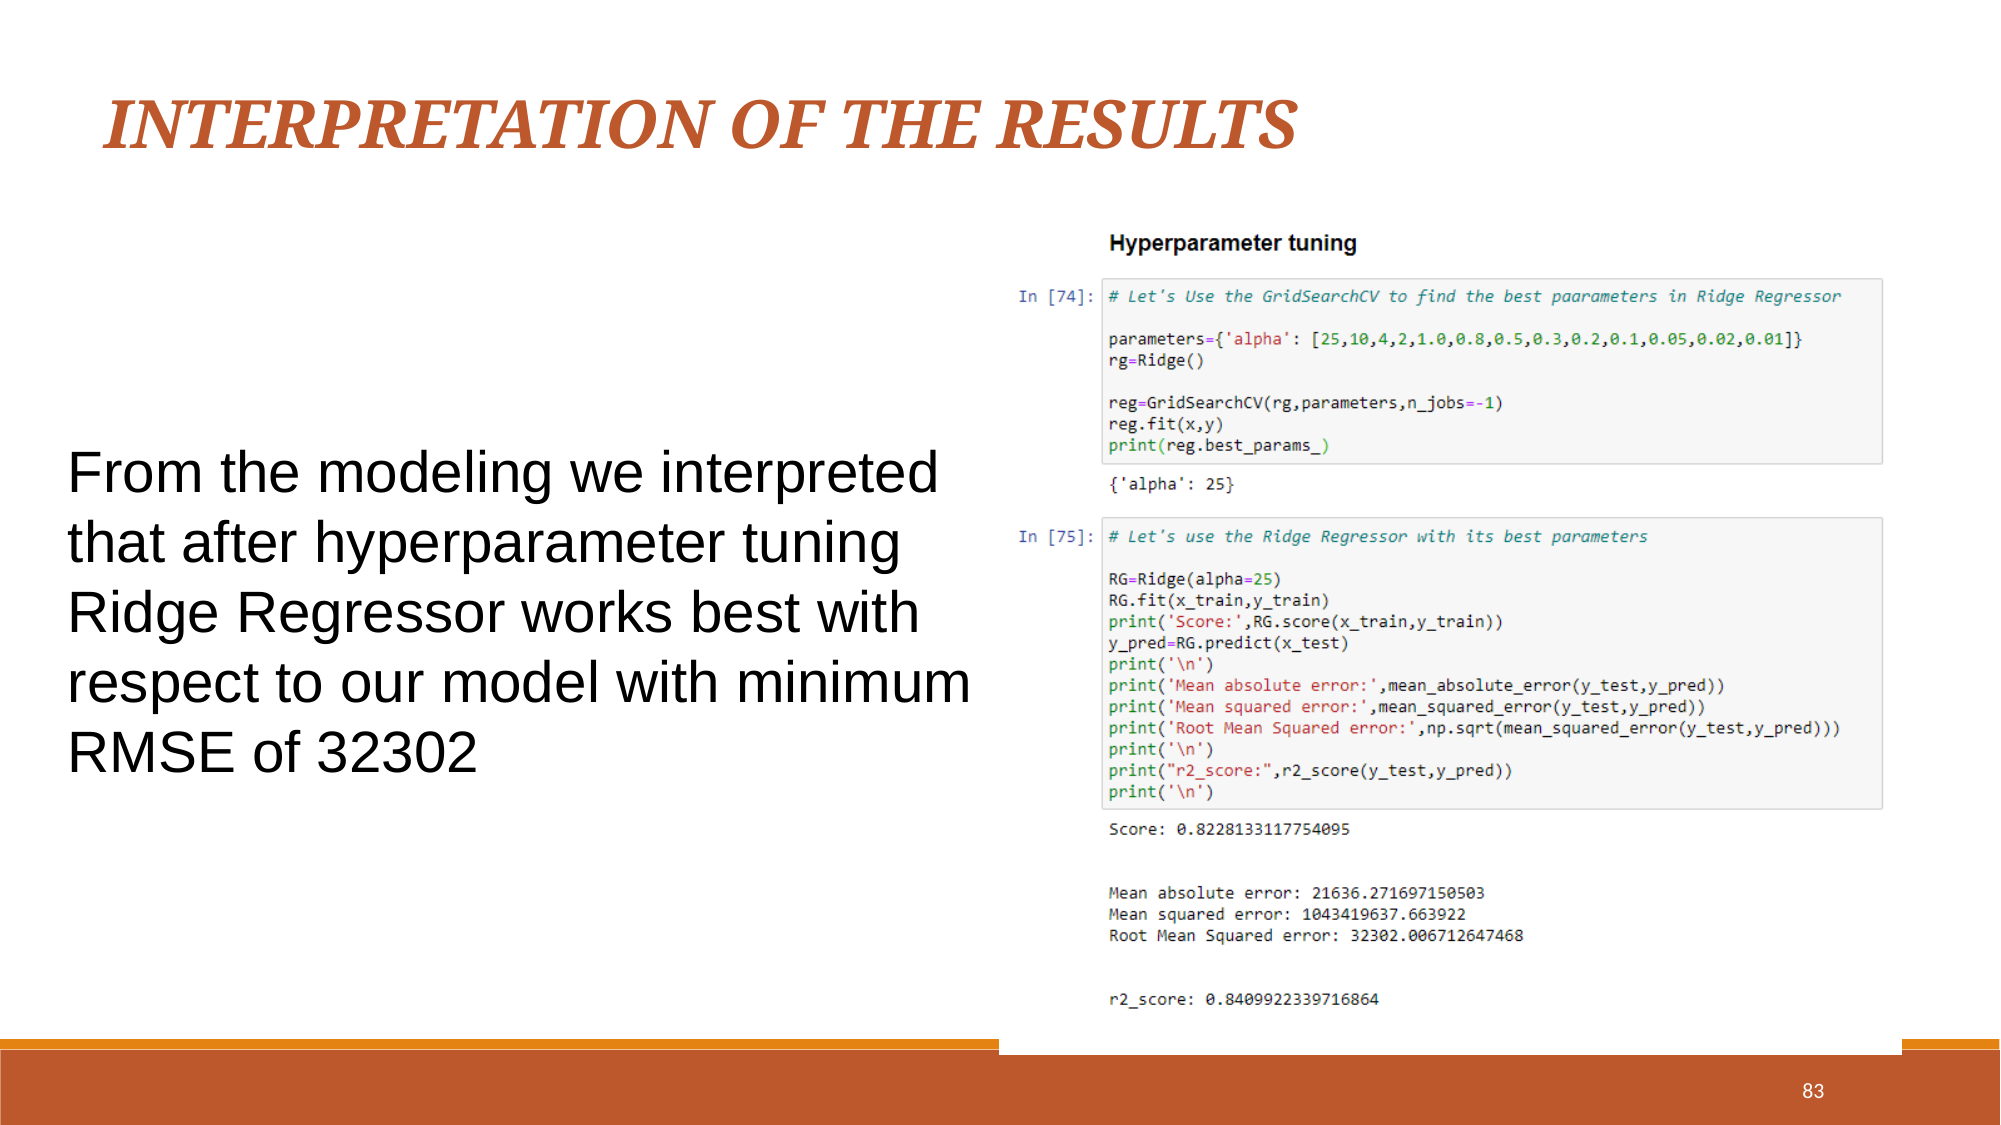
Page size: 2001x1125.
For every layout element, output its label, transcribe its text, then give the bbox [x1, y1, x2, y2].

slide_number 83 [1624, 1062, 1840, 1120]
picture [999, 216, 1902, 1056]
text_box From the modeling we interpreted that after hyperparameter tuning Ridge Regressor works best with respect to our model with minimum RMSE of 32302 [53, 426, 996, 792]
text_box INTERPRETATION OF THE RESULTS [89, 74, 1673, 170]
